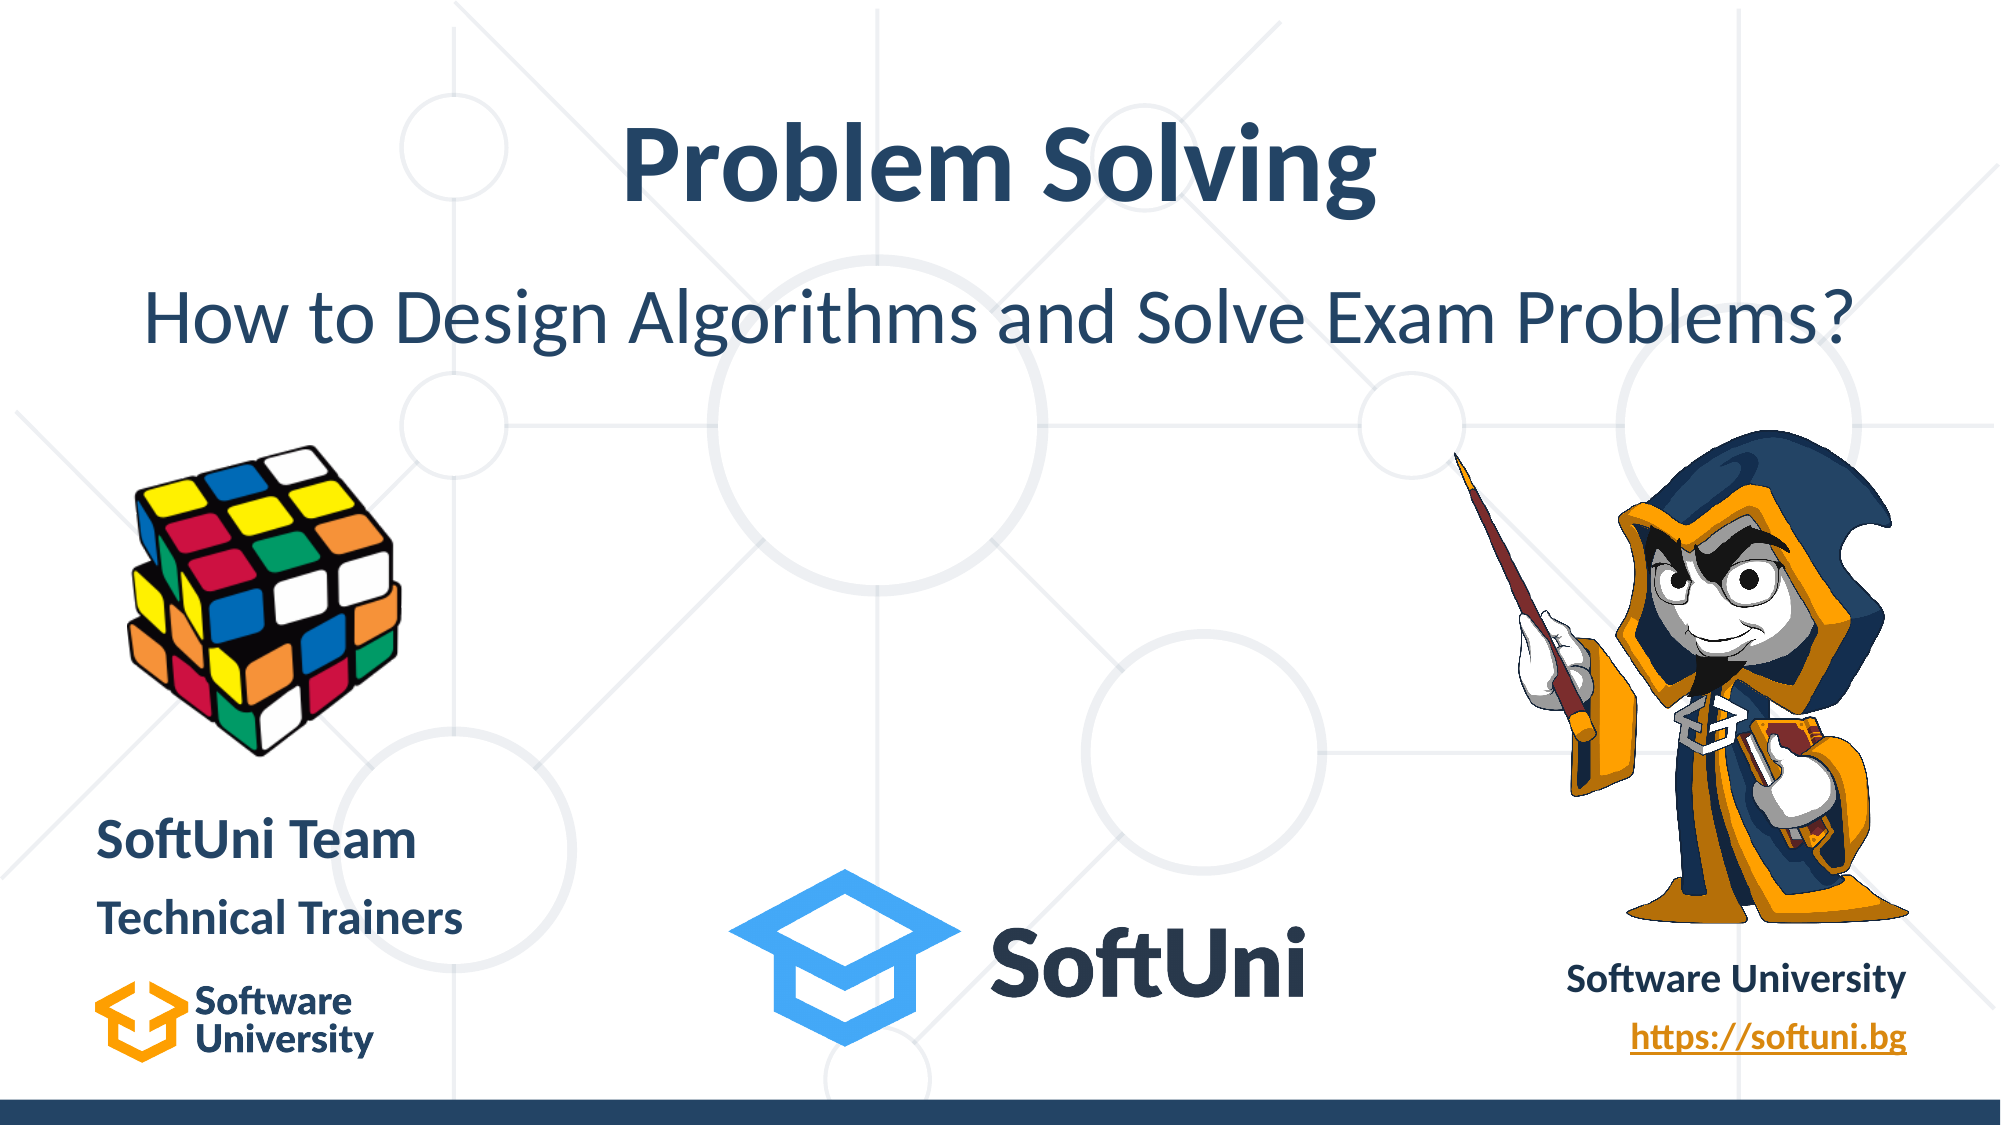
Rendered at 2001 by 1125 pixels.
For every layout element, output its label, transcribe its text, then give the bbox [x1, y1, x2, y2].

picture [83, 970, 384, 1074]
list SoftUni Team [90, 795, 580, 871]
list Technical Trainers [90, 876, 580, 950]
list https://softuni.bg [1428, 1005, 1913, 1062]
subtitle How to Design Algorithms and Solve Exam Problems? [90, 253, 1910, 377]
picture [709, 850, 1325, 1064]
title Problem Solving [90, 77, 1910, 235]
picture [1451, 428, 1910, 924]
picture [127, 444, 404, 759]
list Software University [1428, 944, 1913, 1005]
